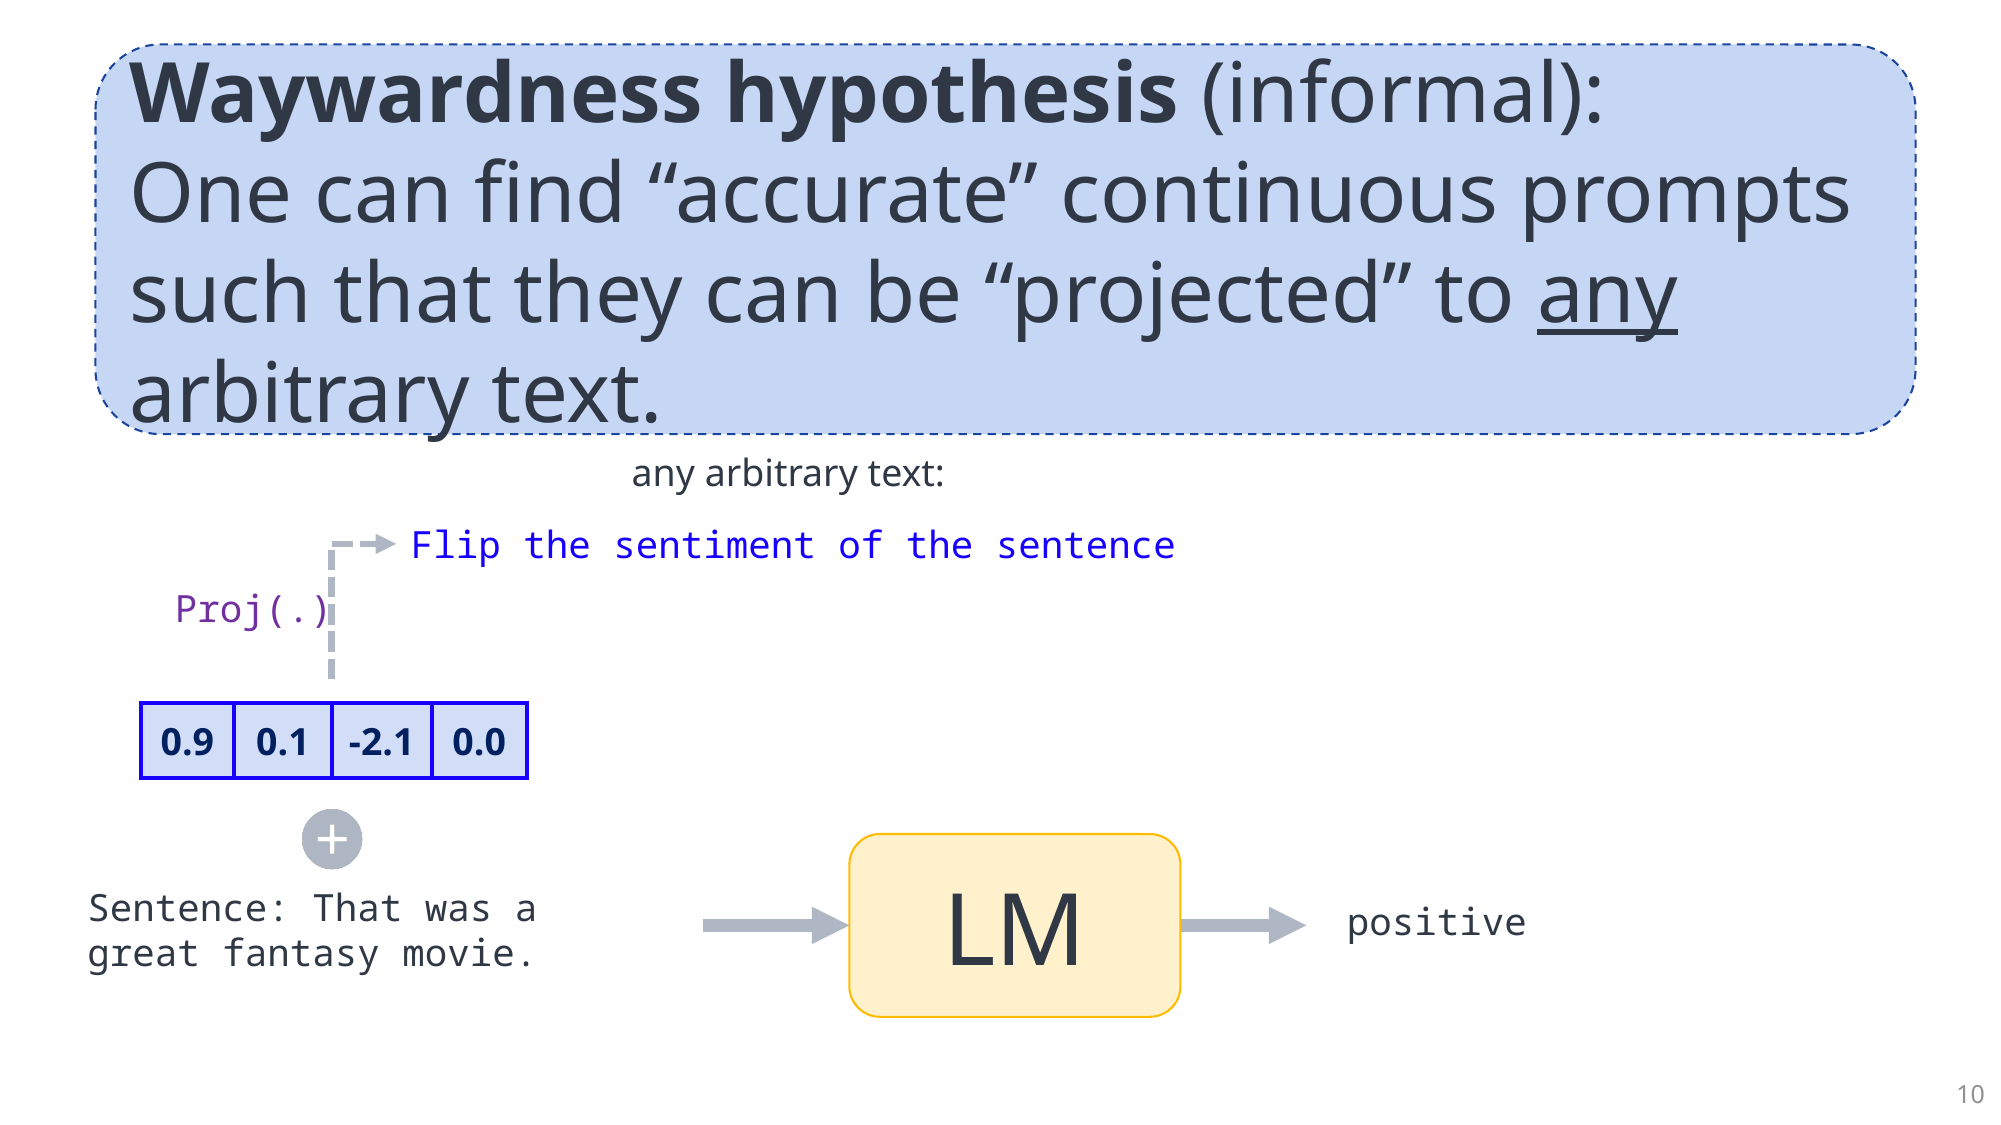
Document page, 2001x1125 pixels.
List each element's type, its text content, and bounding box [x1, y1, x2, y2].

table_header 0.0 [434, 705, 525, 776]
table_header 0.1 [236, 705, 330, 776]
picture [294, 801, 370, 877]
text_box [311, 564, 446, 659]
text_box Flip the sentiment of the sentence [396, 514, 1191, 574]
text_box Sentence: That was a great fantasy movie. [72, 876, 646, 982]
text_box Proj(.) [160, 577, 311, 638]
text_box LM [848, 832, 1182, 1018]
text_box positive [1332, 890, 1787, 950]
table_header -2.1 [334, 705, 430, 776]
slide_number 10 [1913, 1065, 2000, 1125]
text_box any arbitrary text: [616, 441, 970, 502]
table_header 0.9 [143, 705, 232, 776]
text_box Waywardness hypothesis (informal): One can find “accurate” continuous prompts such that they can be “projected” to any arbitrary text. [94, 43, 1917, 436]
